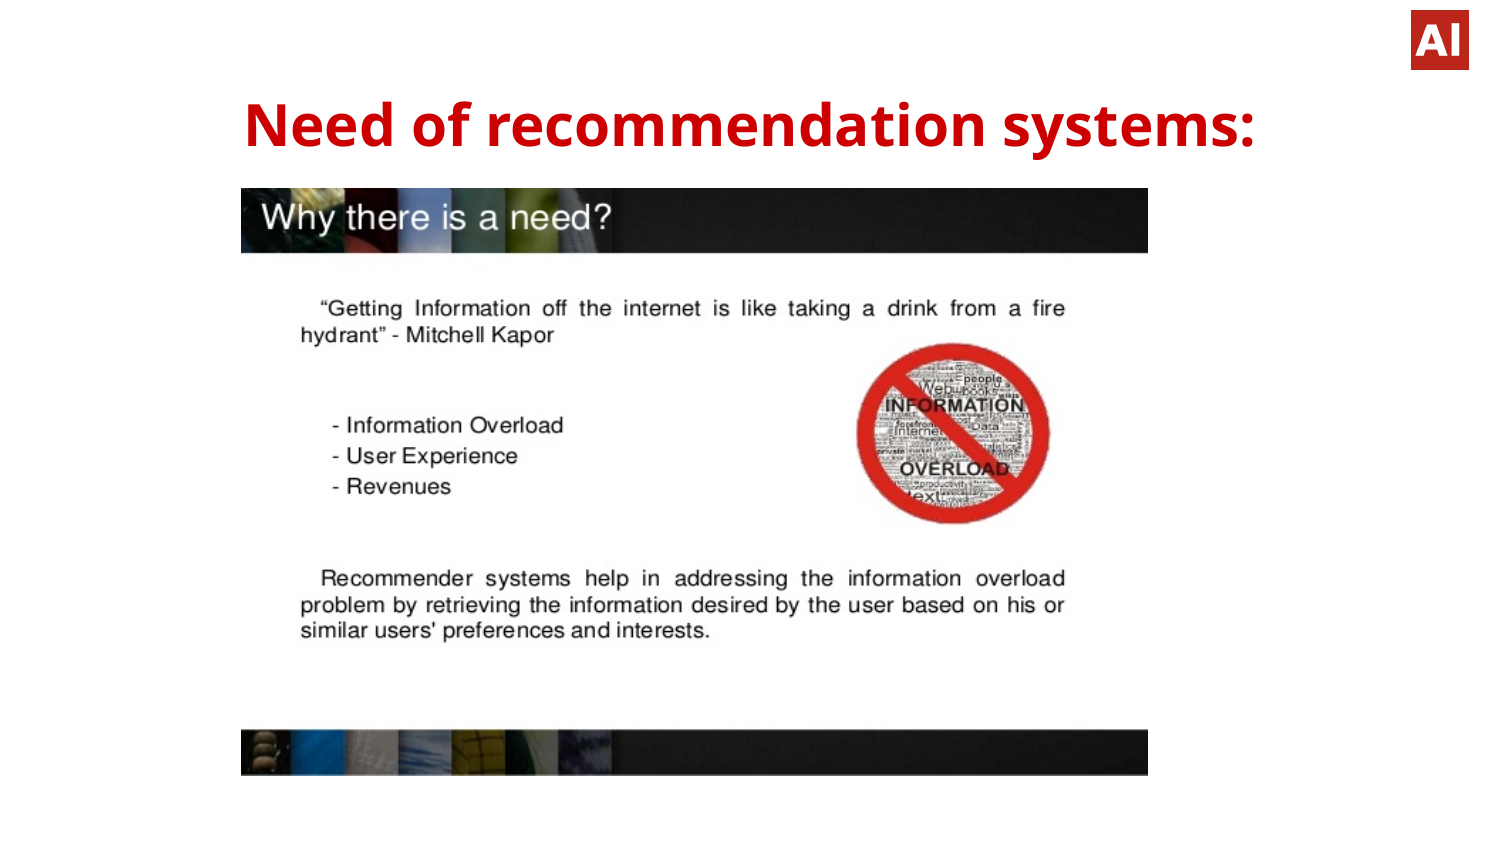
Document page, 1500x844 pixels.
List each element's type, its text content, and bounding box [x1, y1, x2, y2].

title Need of recommendation systems: [51, 72, 1449, 167]
picture [241, 188, 1148, 777]
picture [1411, 10, 1469, 70]
